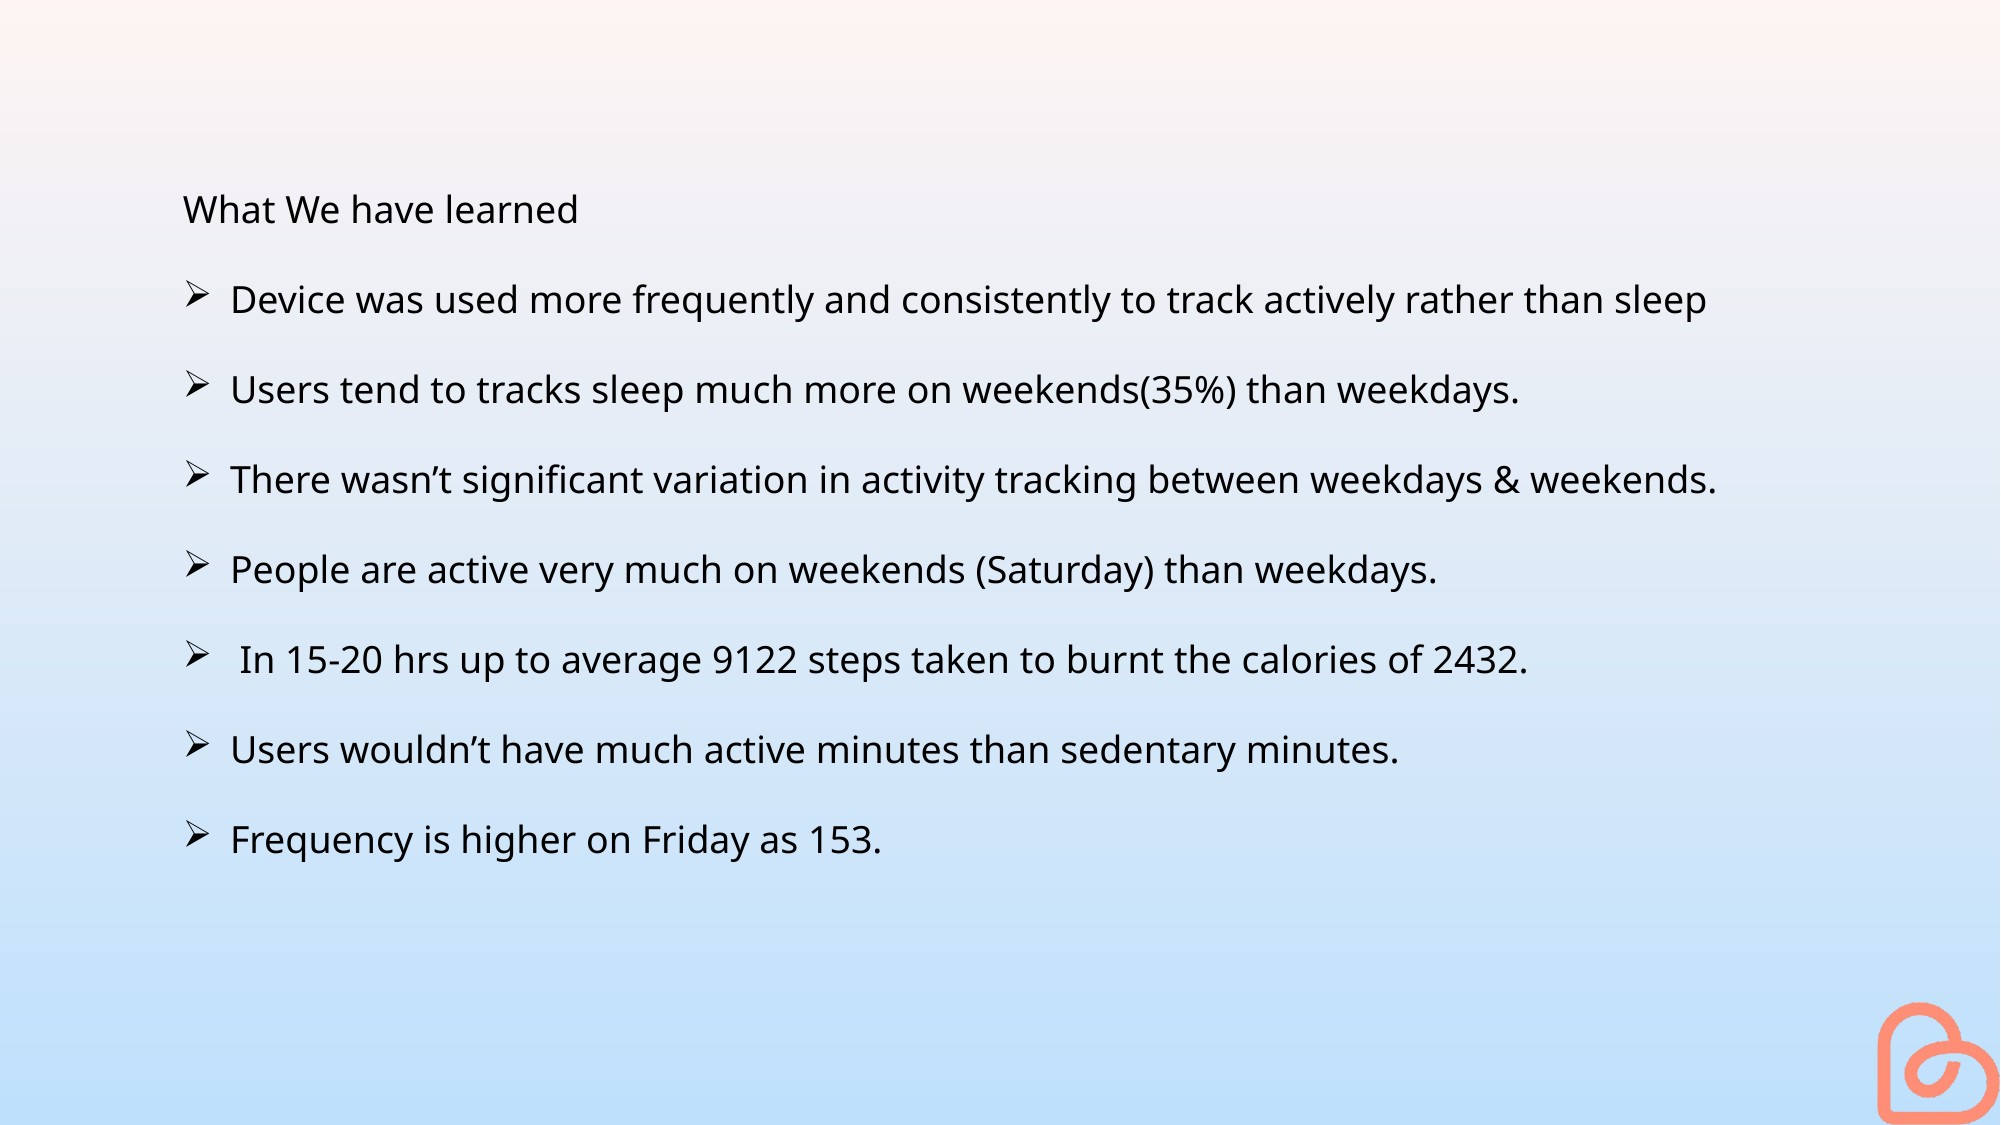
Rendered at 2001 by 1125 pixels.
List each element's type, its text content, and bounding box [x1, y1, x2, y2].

text_box What We have learned Device was used more frequently and consistently to track actively rather than sleep Users tend to tracks sleep much more on weekends(35%) than weekdays. There wasn’t significant variation in activity tracking between weekdays & weekends. People are active very much on weekends (Saturday) than weekdays. In 15-20 hrs up to average 9122 steps taken to burnt the calories of 2432. Users wouldn’t have much active minutes than sedentary minutes. Frequency is higher on Friday as 153. [168, 178, 1823, 1093]
picture [1822, 955, 2000, 1125]
